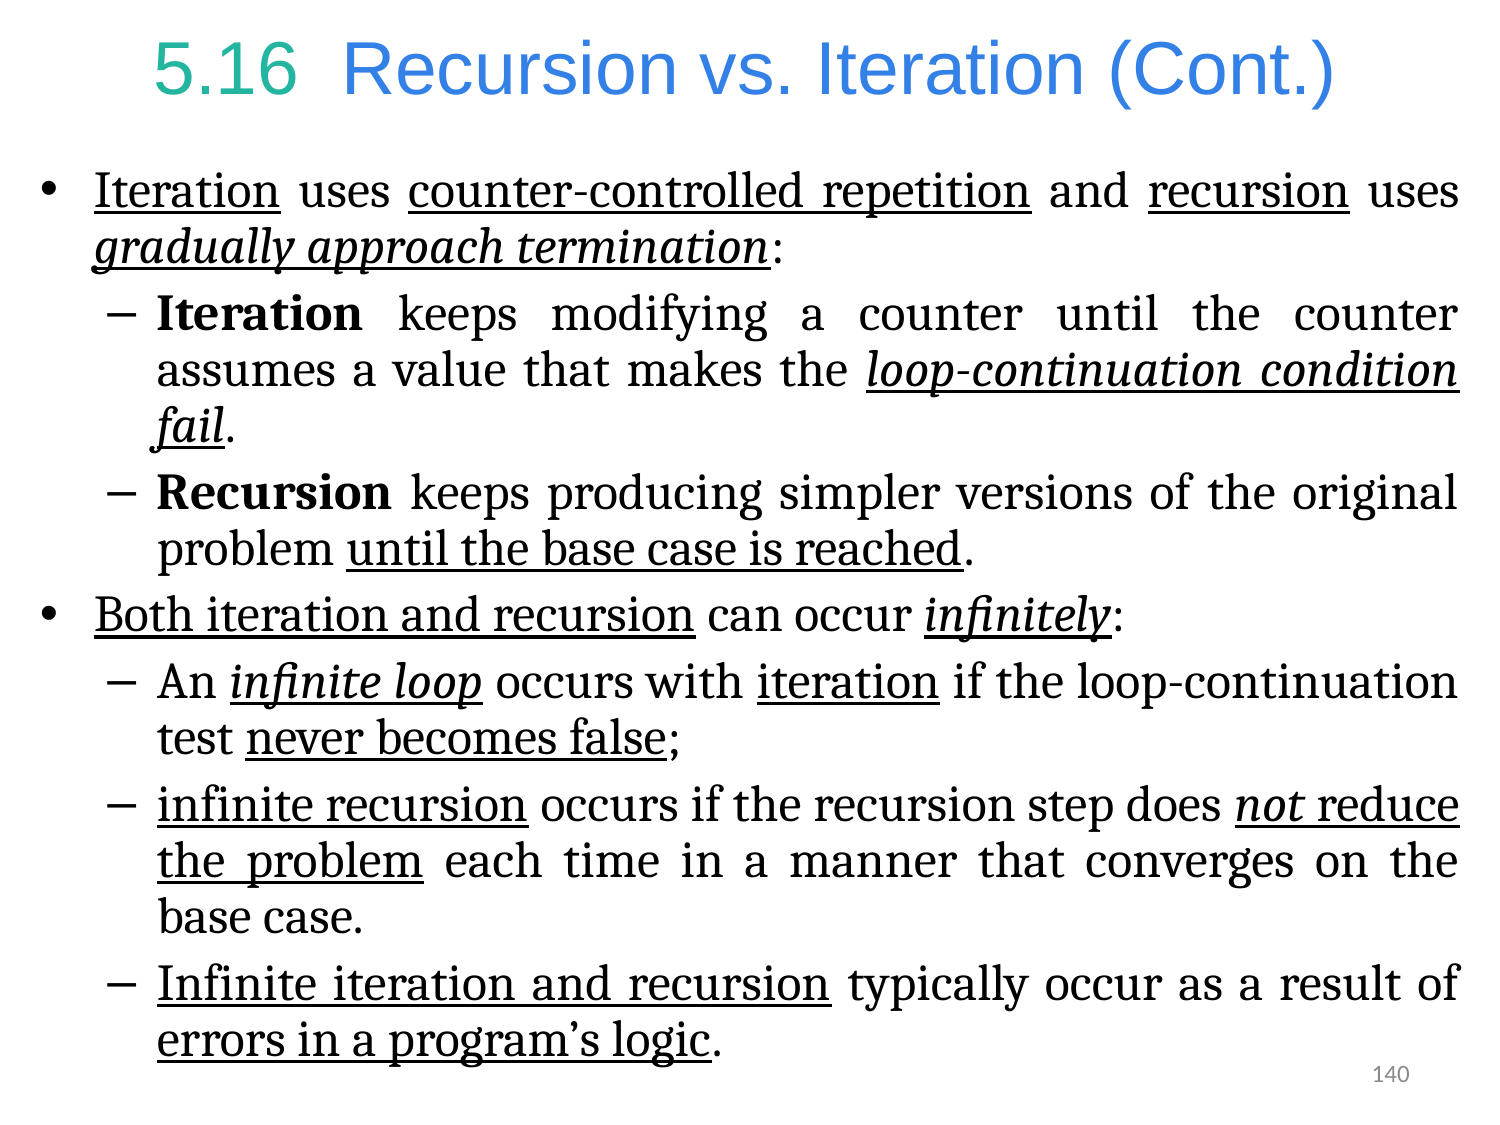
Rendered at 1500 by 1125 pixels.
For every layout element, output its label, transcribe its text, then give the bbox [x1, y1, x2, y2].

slide_number 140 [1074, 1042, 1425, 1103]
title 5.16 Recursion vs. Iteration (Cont.) [70, 9, 1421, 120]
list Iteration uses counter-controlled repetition and recursion uses gradually approach termination: Iteration keeps modifying a counter until the counter assumes a value that makes the loop-continuation condition fail. Recursion keeps producing simpler versions of the original problem until the base case is reached. Both iteration and recursion can occur infinitely: An infinite loop occurs with iteration if the loop-continuation test never becomes false; infinite recursion occurs if the recursion step does not reduce the problem each time in a manner that converges on the base case. Infinite iteration and recursion typically occur as a result of errors in a program’s logic. [24, 154, 1475, 1083]
